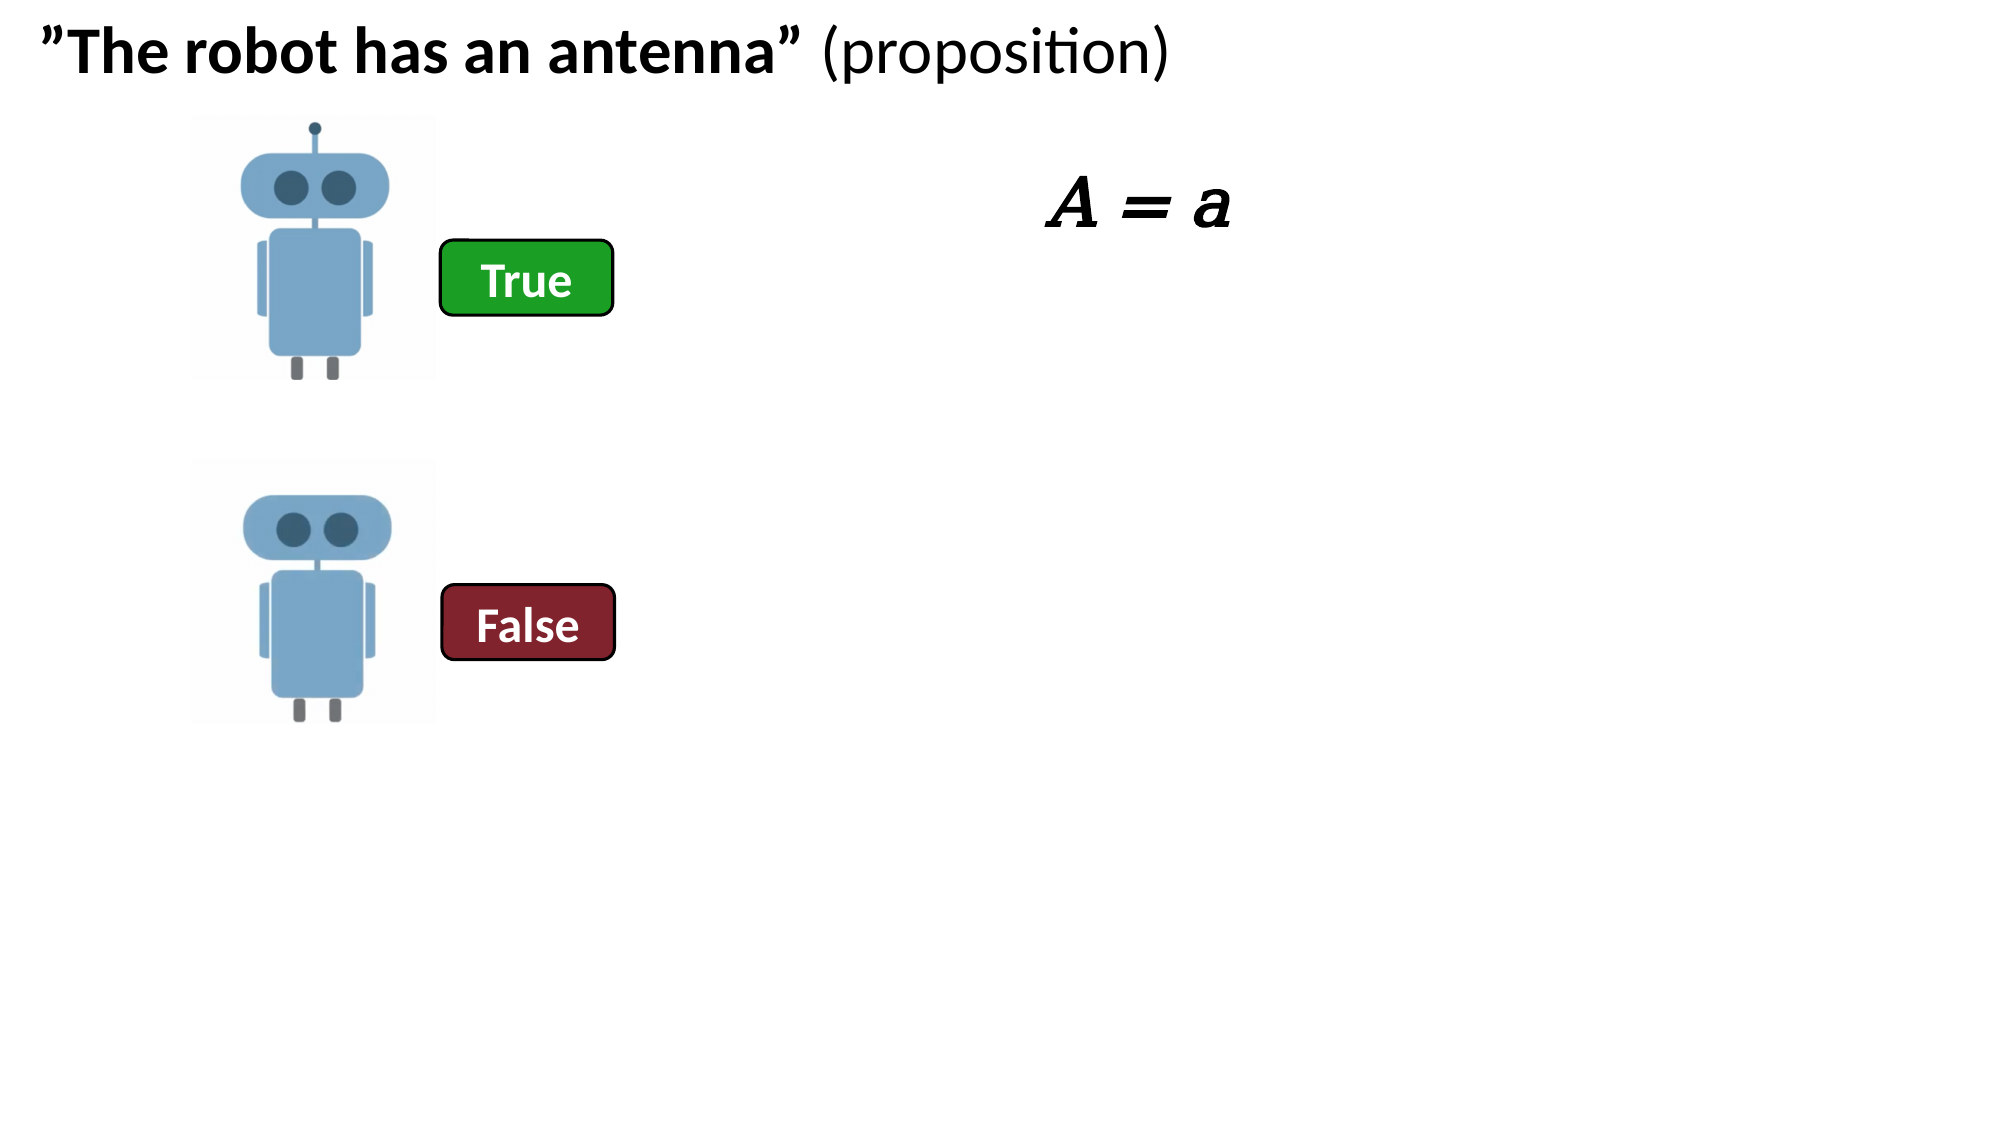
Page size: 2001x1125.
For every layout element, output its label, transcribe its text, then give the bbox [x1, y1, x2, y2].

picture [191, 459, 436, 724]
text_box ”The robot has an antenna” (proposition) [23, 0, 1188, 95]
text_box ¬A = a [976, 151, 1244, 247]
text_box True [439, 239, 614, 317]
text_box False [440, 583, 616, 661]
picture [191, 115, 436, 380]
